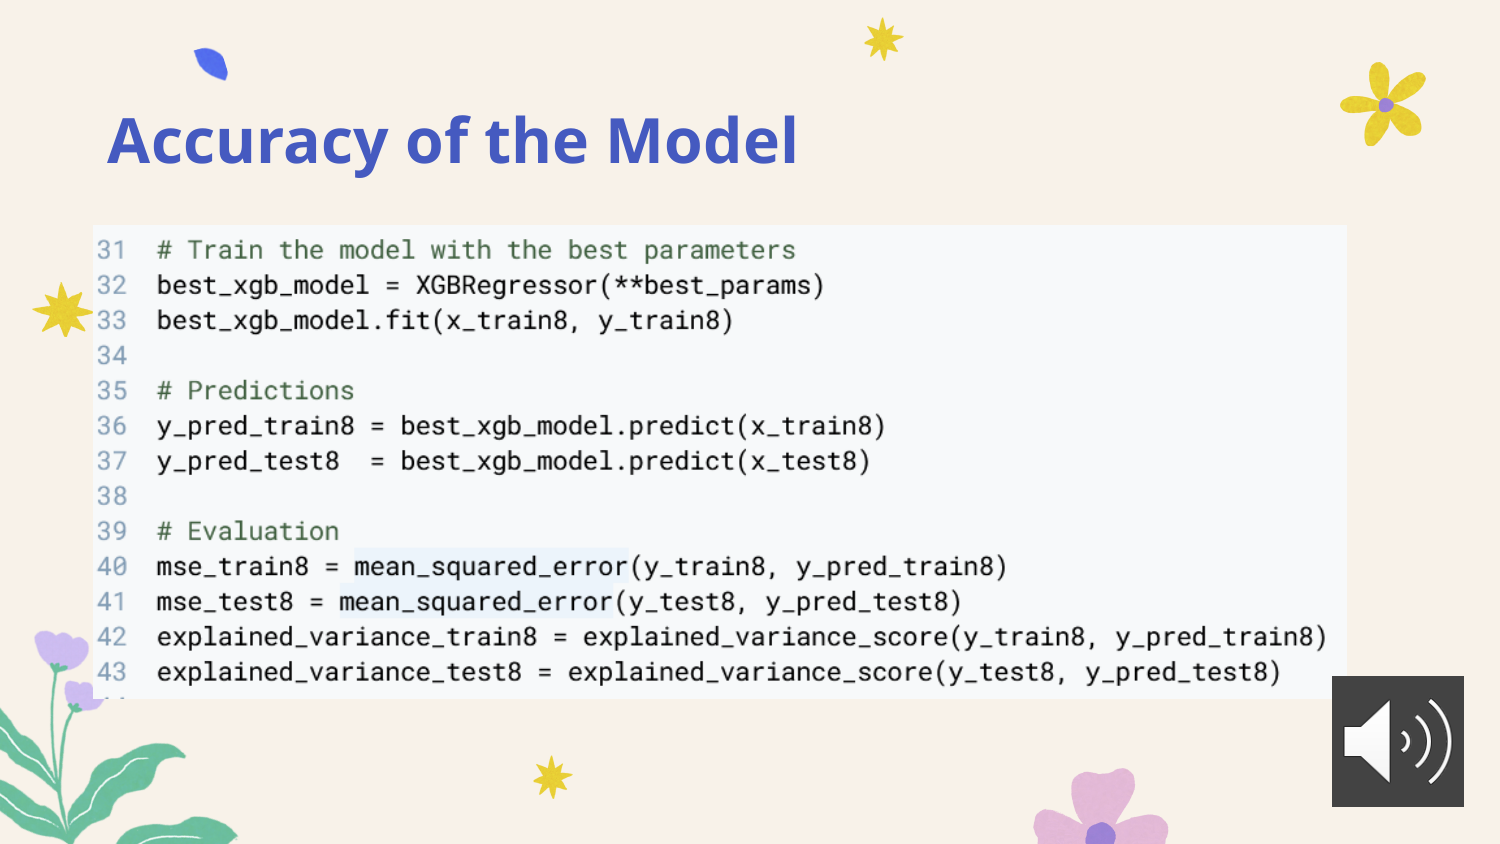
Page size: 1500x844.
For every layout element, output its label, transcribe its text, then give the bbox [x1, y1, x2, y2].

picture [0, 225, 1465, 844]
title Accuracy of the Model [93, 86, 1038, 211]
picture [1033, 768, 1169, 844]
picture [533, 755, 573, 799]
picture [1340, 60, 1426, 148]
picture [192, 43, 230, 86]
picture [864, 17, 904, 61]
